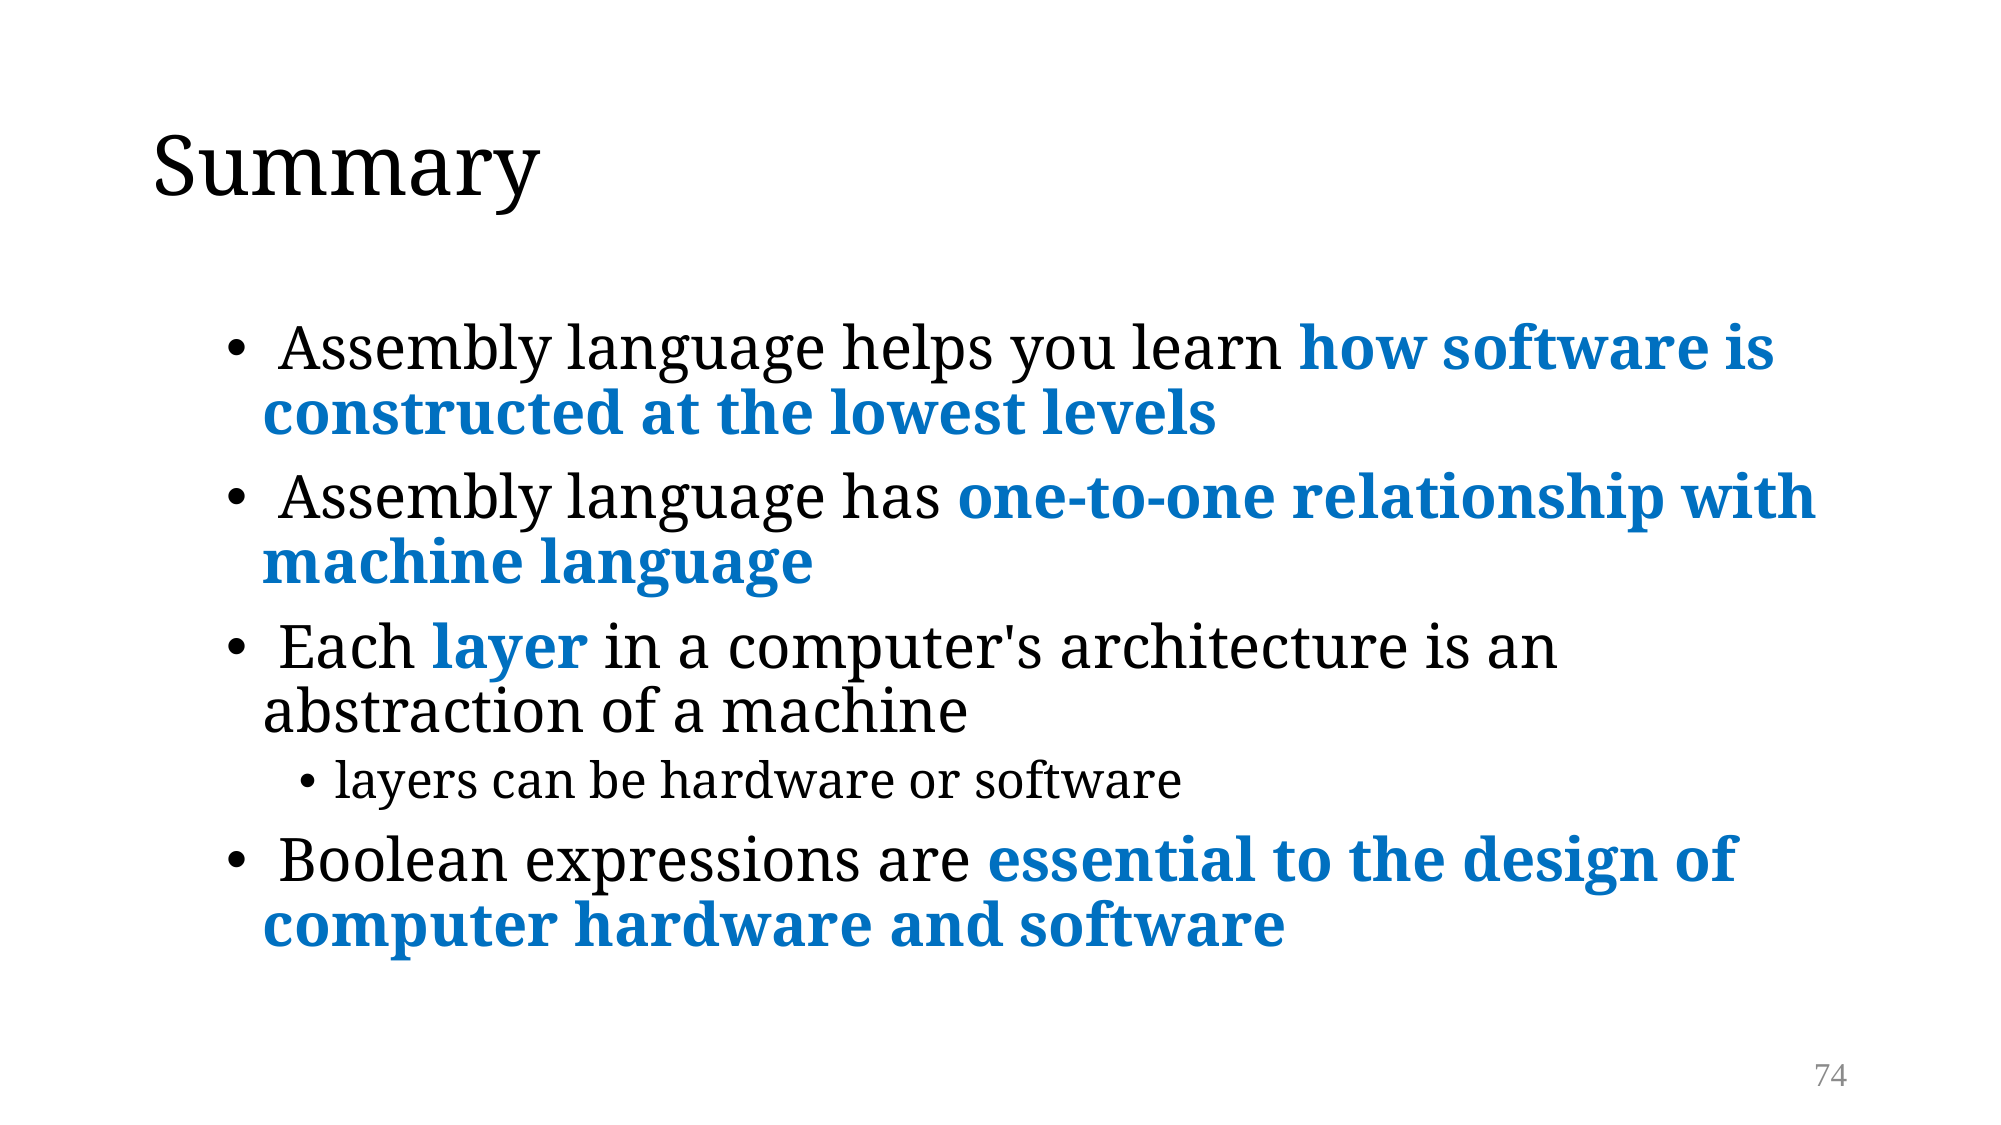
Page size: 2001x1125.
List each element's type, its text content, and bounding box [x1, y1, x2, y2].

title Summary [137, 59, 1863, 278]
list Assembly language helps you learn how software is constructed at the lowest levels Assembly language has one-to-one relationship with machine language Each layer in a computer's architecture is an abstraction of a machine layers can be hardware or software Boolean expressions are essential to the design of computer hardware and software [211, 310, 1862, 971]
slide_number 74 [1412, 1042, 1863, 1103]
